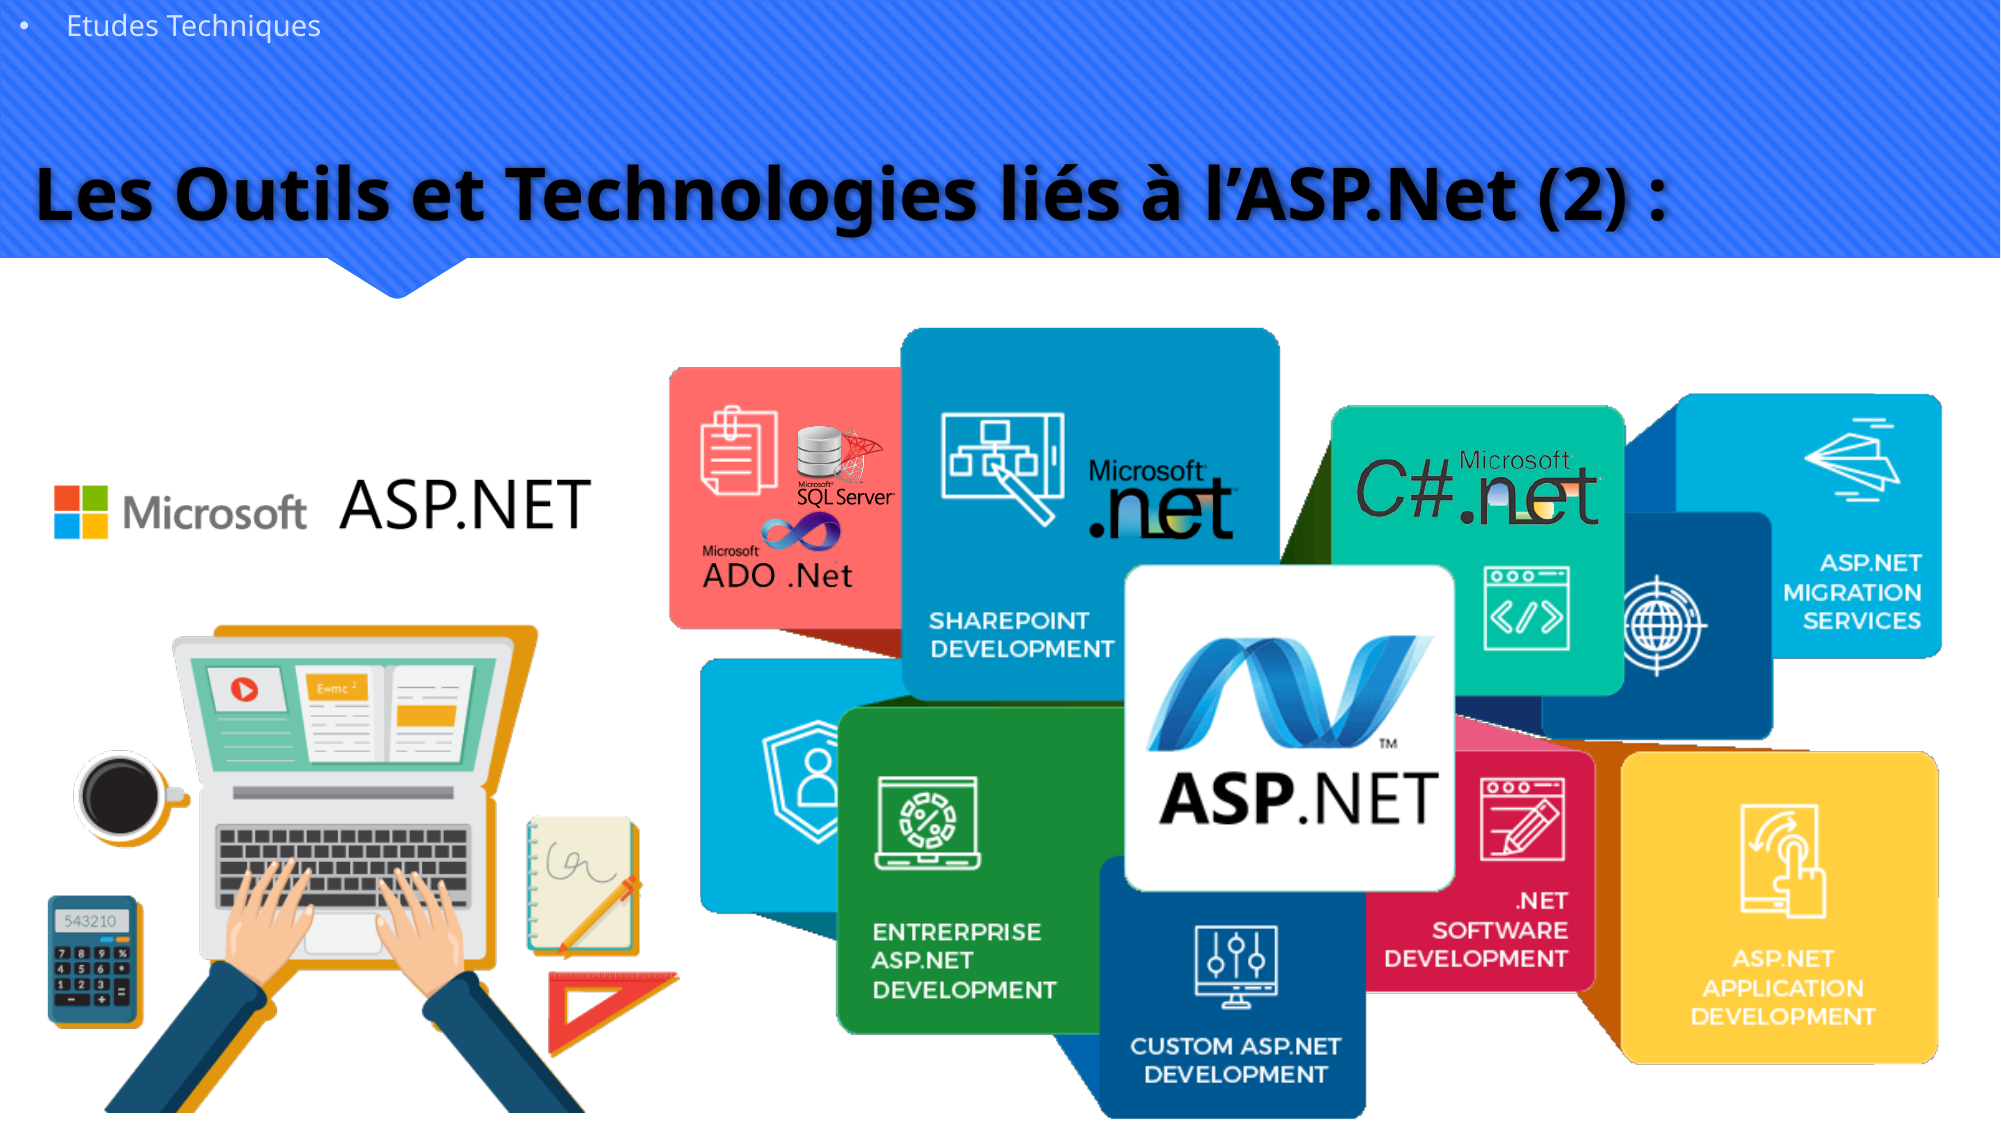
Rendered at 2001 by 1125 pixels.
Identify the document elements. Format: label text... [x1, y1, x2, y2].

picture [38, 308, 1959, 1125]
title Les Outils et Technologies liés à l’ASP.Net (2) : [0, 147, 2000, 243]
text_box Etudes Techniques [4, 0, 337, 50]
